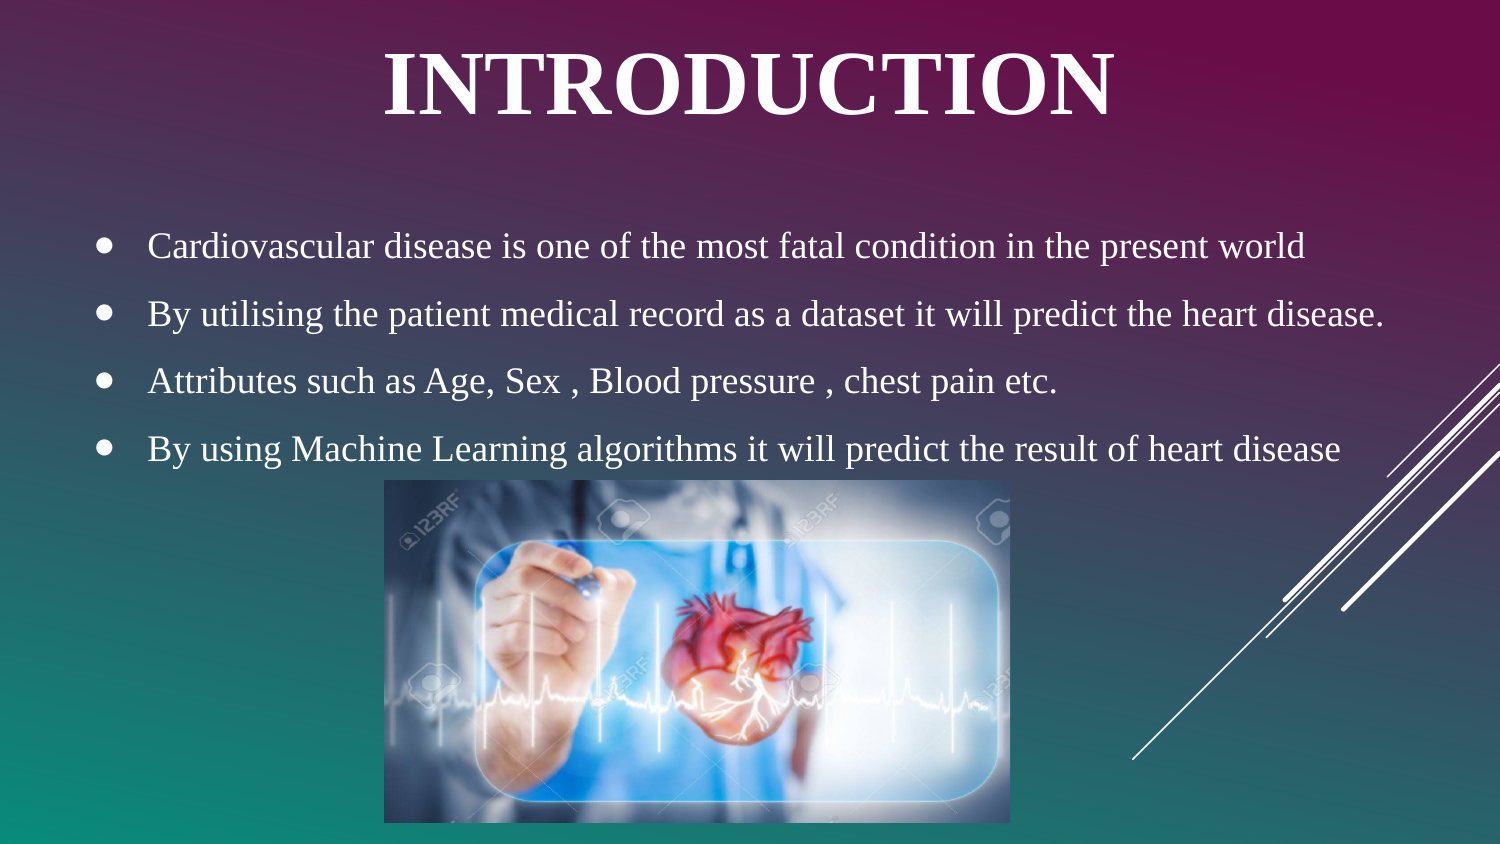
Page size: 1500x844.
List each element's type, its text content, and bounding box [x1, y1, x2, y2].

picture [383, 480, 1011, 823]
title INTRODUCTION [103, 44, 1397, 126]
text_box Cardiovascular disease is one of the most fatal condition in the present world By utilising the patient medical record as a dataset it will predict the heart disease. Attributes such as Age, Sex , Blood pressure , chest pain etc. By using Machine Learning algorithms it will predict the result of heart disease [57, 183, 1411, 604]
